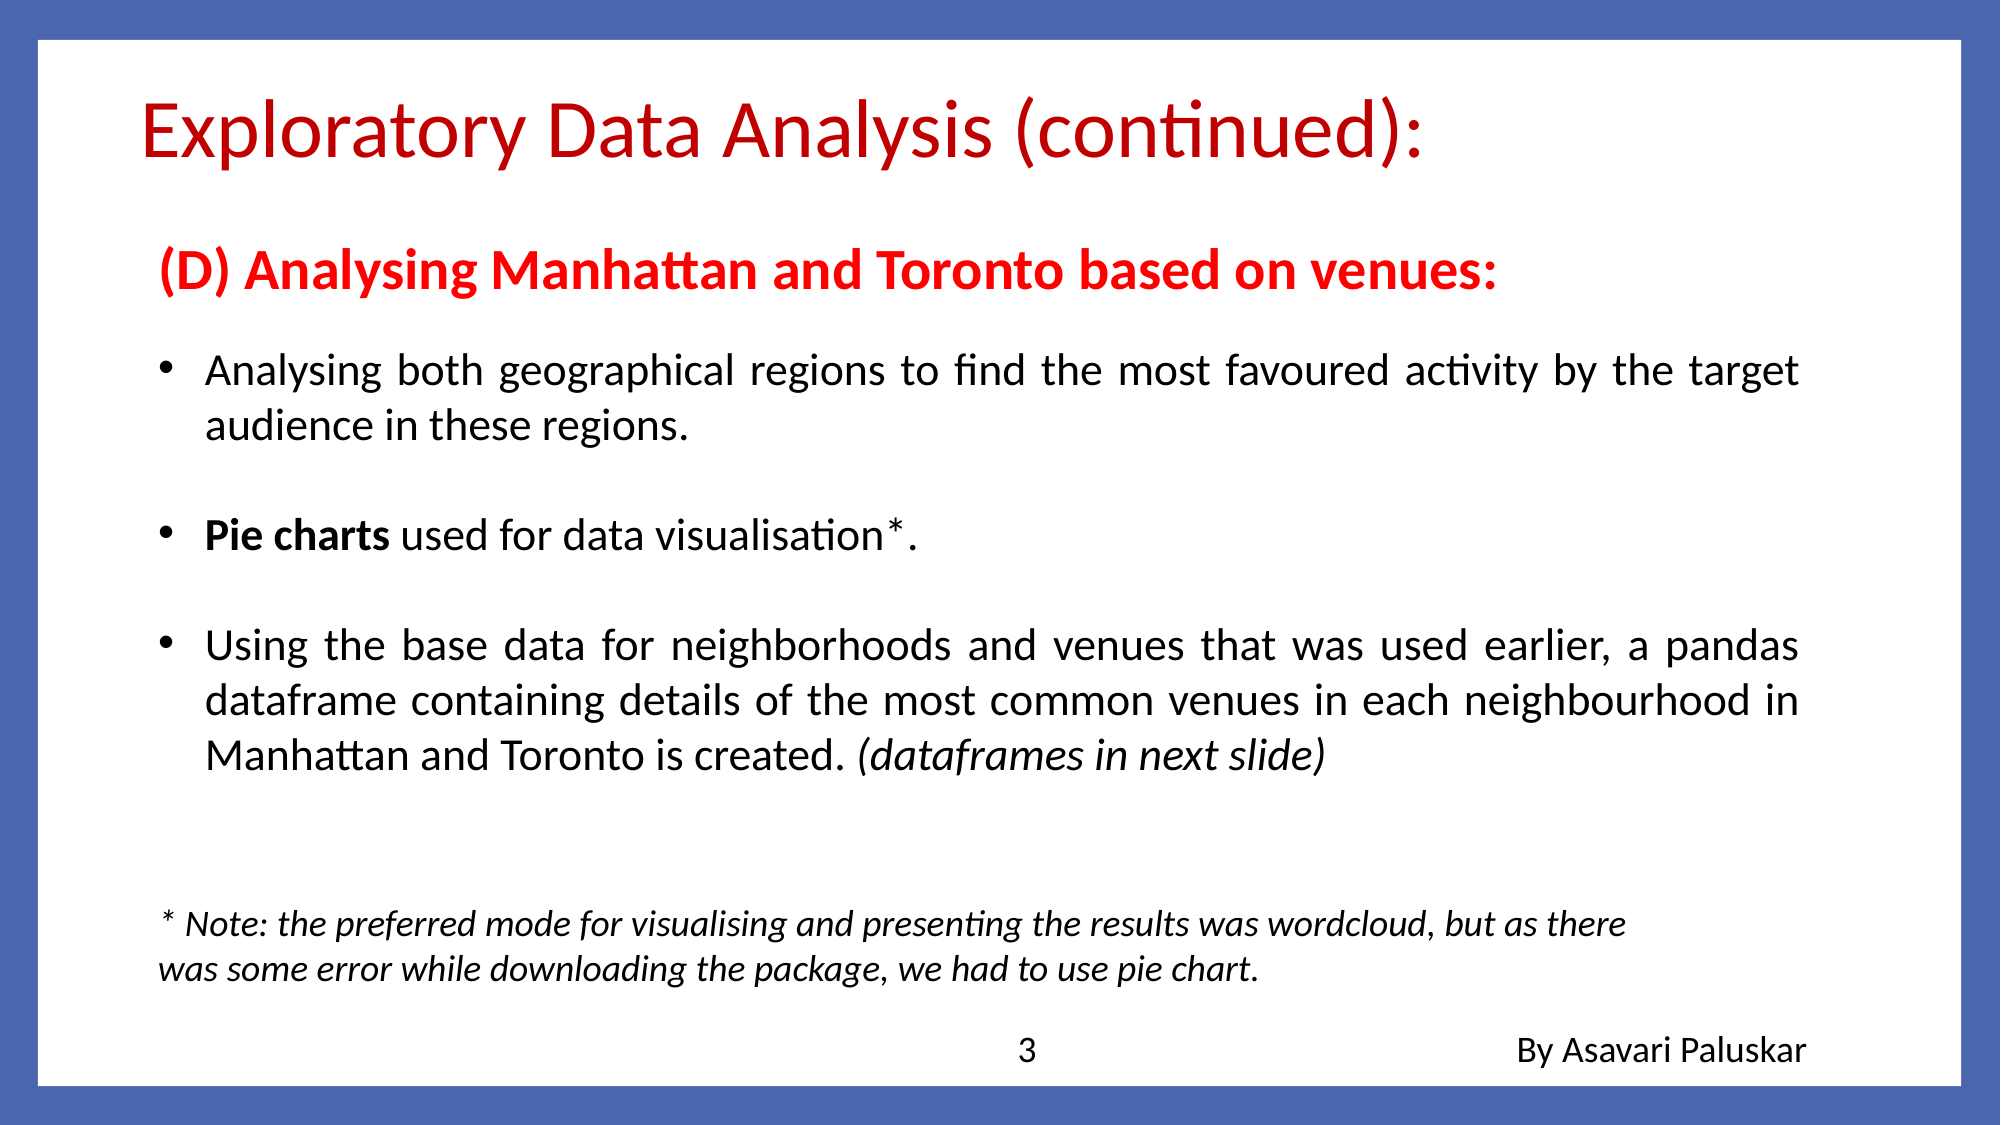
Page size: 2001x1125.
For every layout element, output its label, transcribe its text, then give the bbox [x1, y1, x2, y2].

text_box Analysing both geographical regions to find the most favoured activity by the target audience in these regions. Pie charts used for data visualisation*. Using the base data for neighborhoods and venues that was used earlier, a pandas dataframe containing details of the most common venues in each neighbourhood in Manhattan and Toronto is created. (dataframes in next slide) [143, 332, 1816, 787]
text_box * Note: the preferred mode for visualising and presenting the results was wordcloud, but as there was some error while downloading the package, we had to use pie chart. [143, 891, 1684, 997]
text_box Exploratory Data Analysis (continued): [125, 67, 1541, 182]
text_box 3 [1001, 1017, 1052, 1078]
text_box (D) Analysing Manhattan and Toronto based on venues: [143, 223, 1877, 309]
text_box By Asavari Paluskar [1380, 1017, 1944, 1078]
